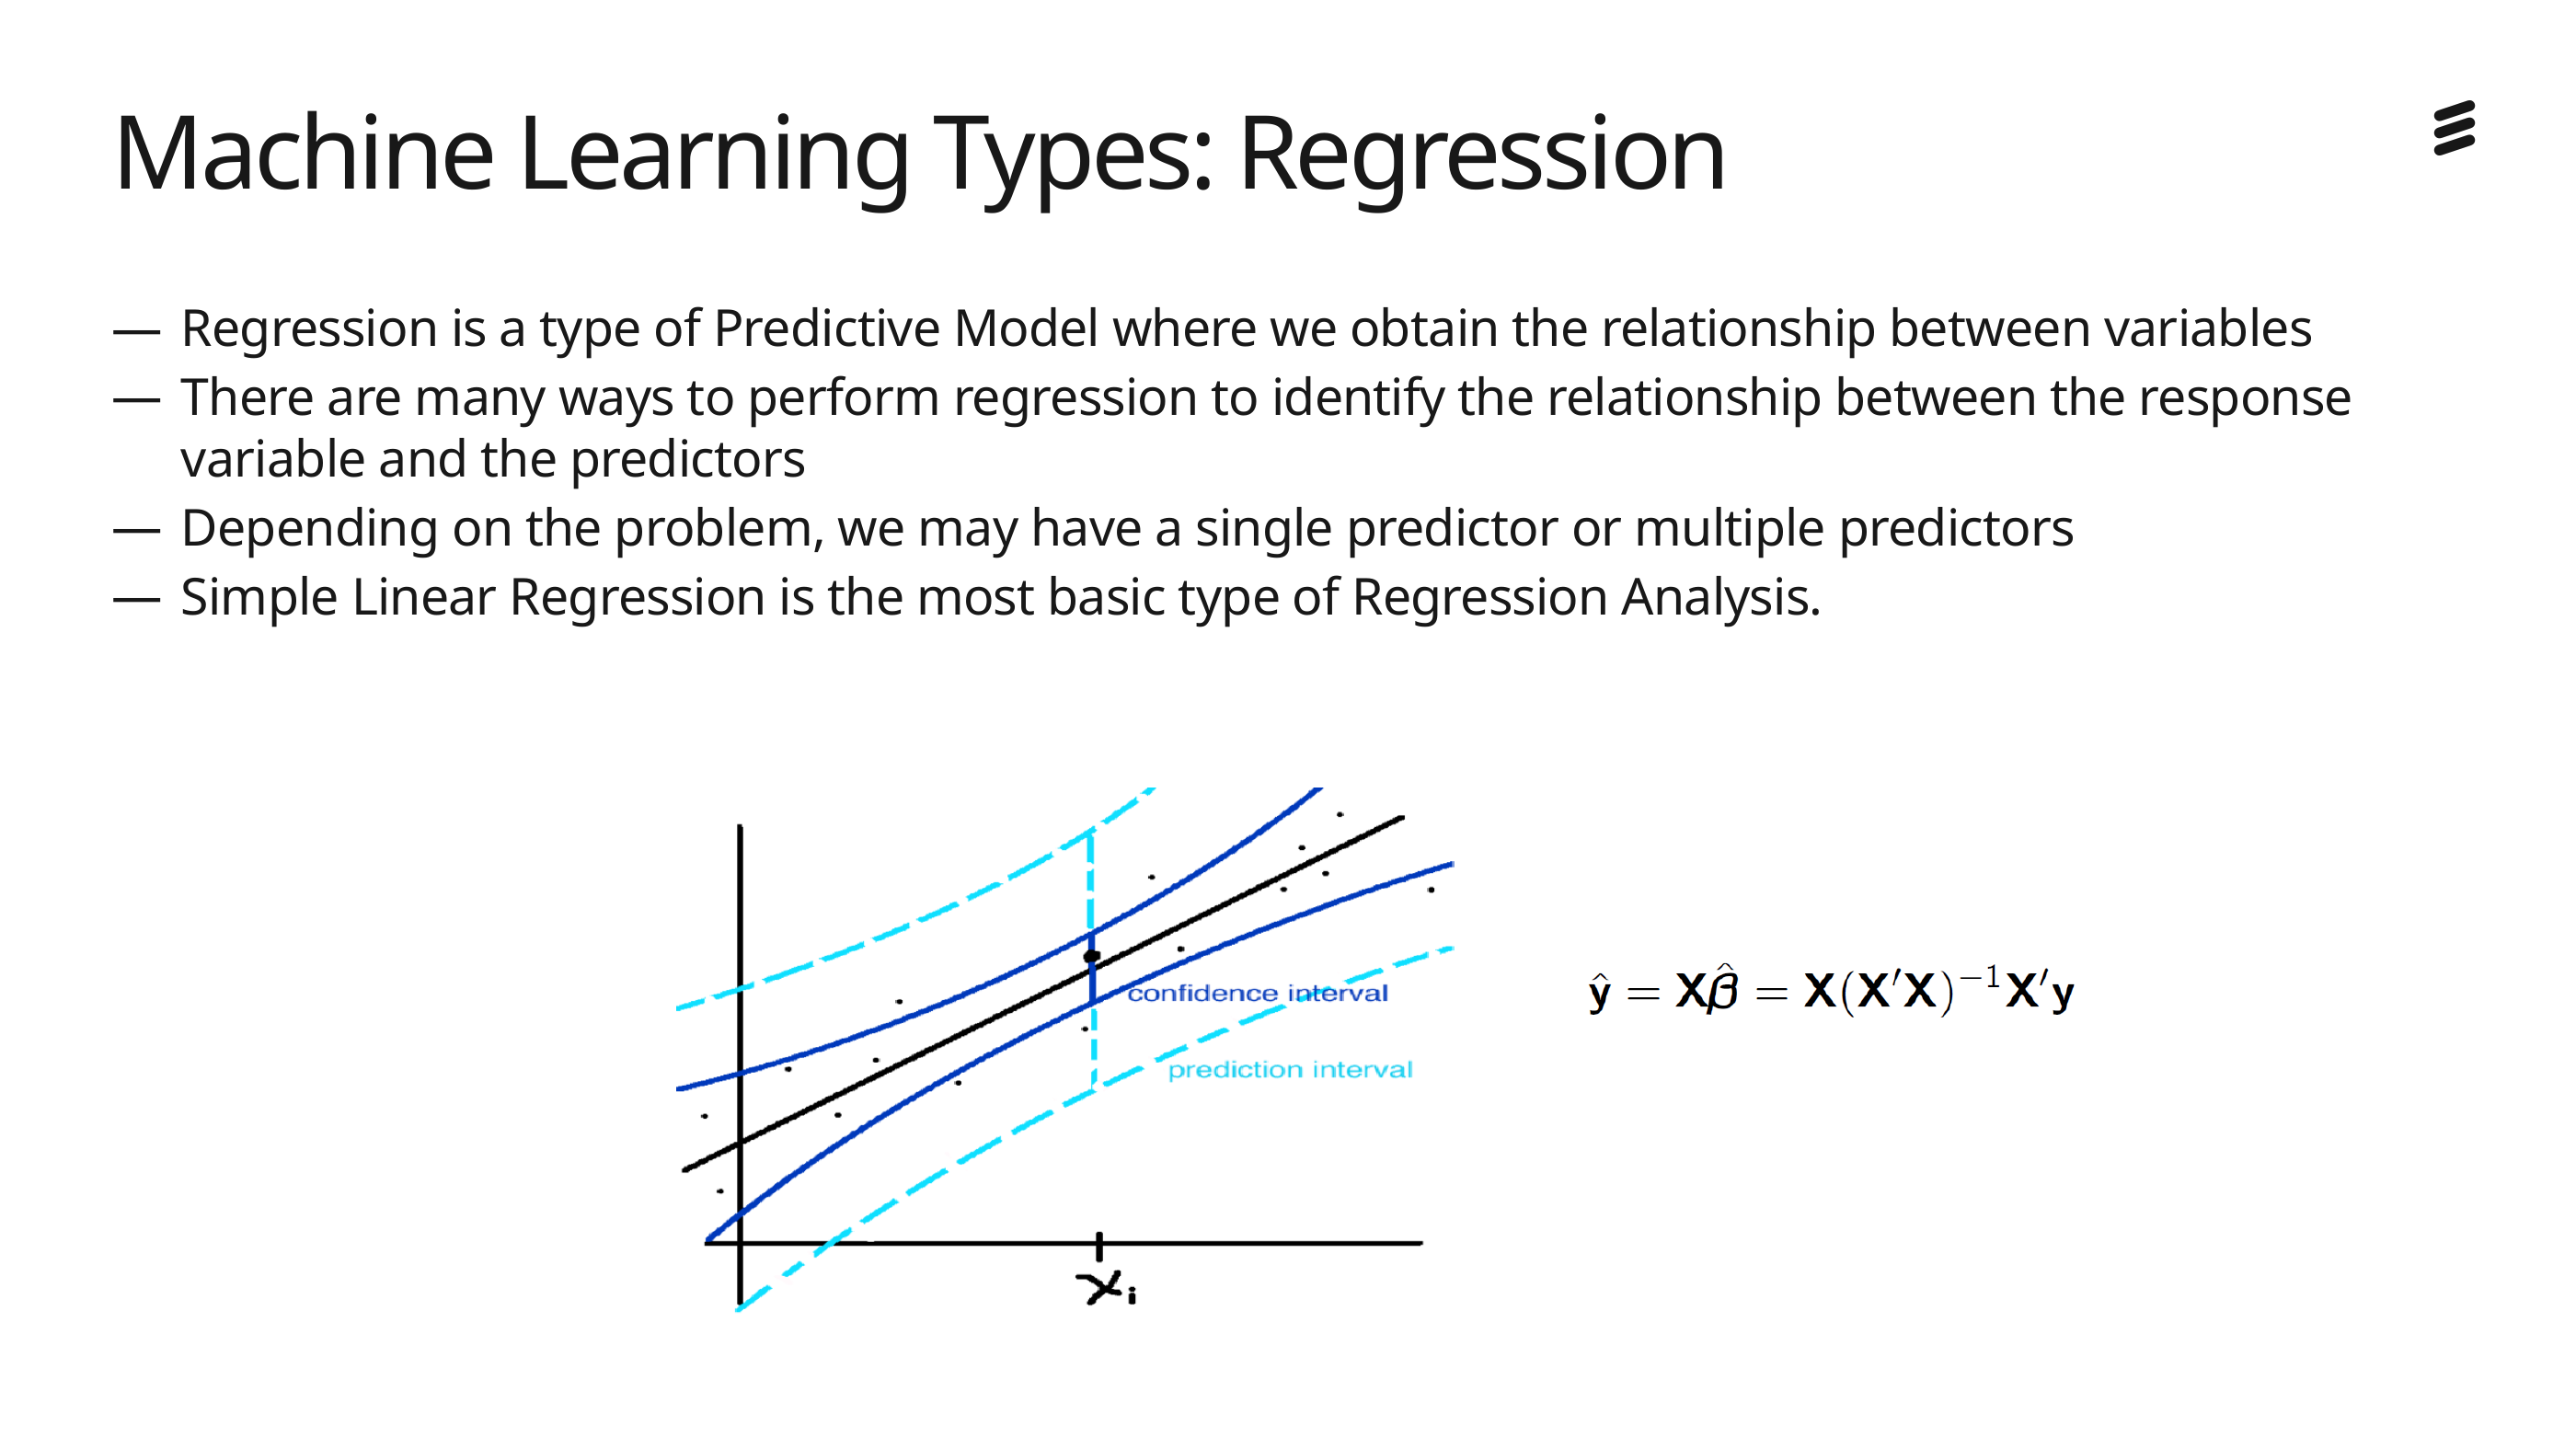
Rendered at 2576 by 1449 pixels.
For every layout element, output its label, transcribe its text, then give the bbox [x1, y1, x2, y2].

list Regression is a type of Predictive Model where we obtain the relationship between variables There are many ways to perform regression to identify the relationship between the response variable and the predictors Depending on the problem, we may have a single predictor or multiple predictors Simple Linear Regression is the most basic type of Regression Analysis. [100, 290, 2476, 1219]
picture [1565, 949, 2087, 1034]
picture [626, 776, 1547, 1328]
title Machine Learning Types: Regression [100, 100, 1867, 290]
picture [2427, 100, 2482, 155]
